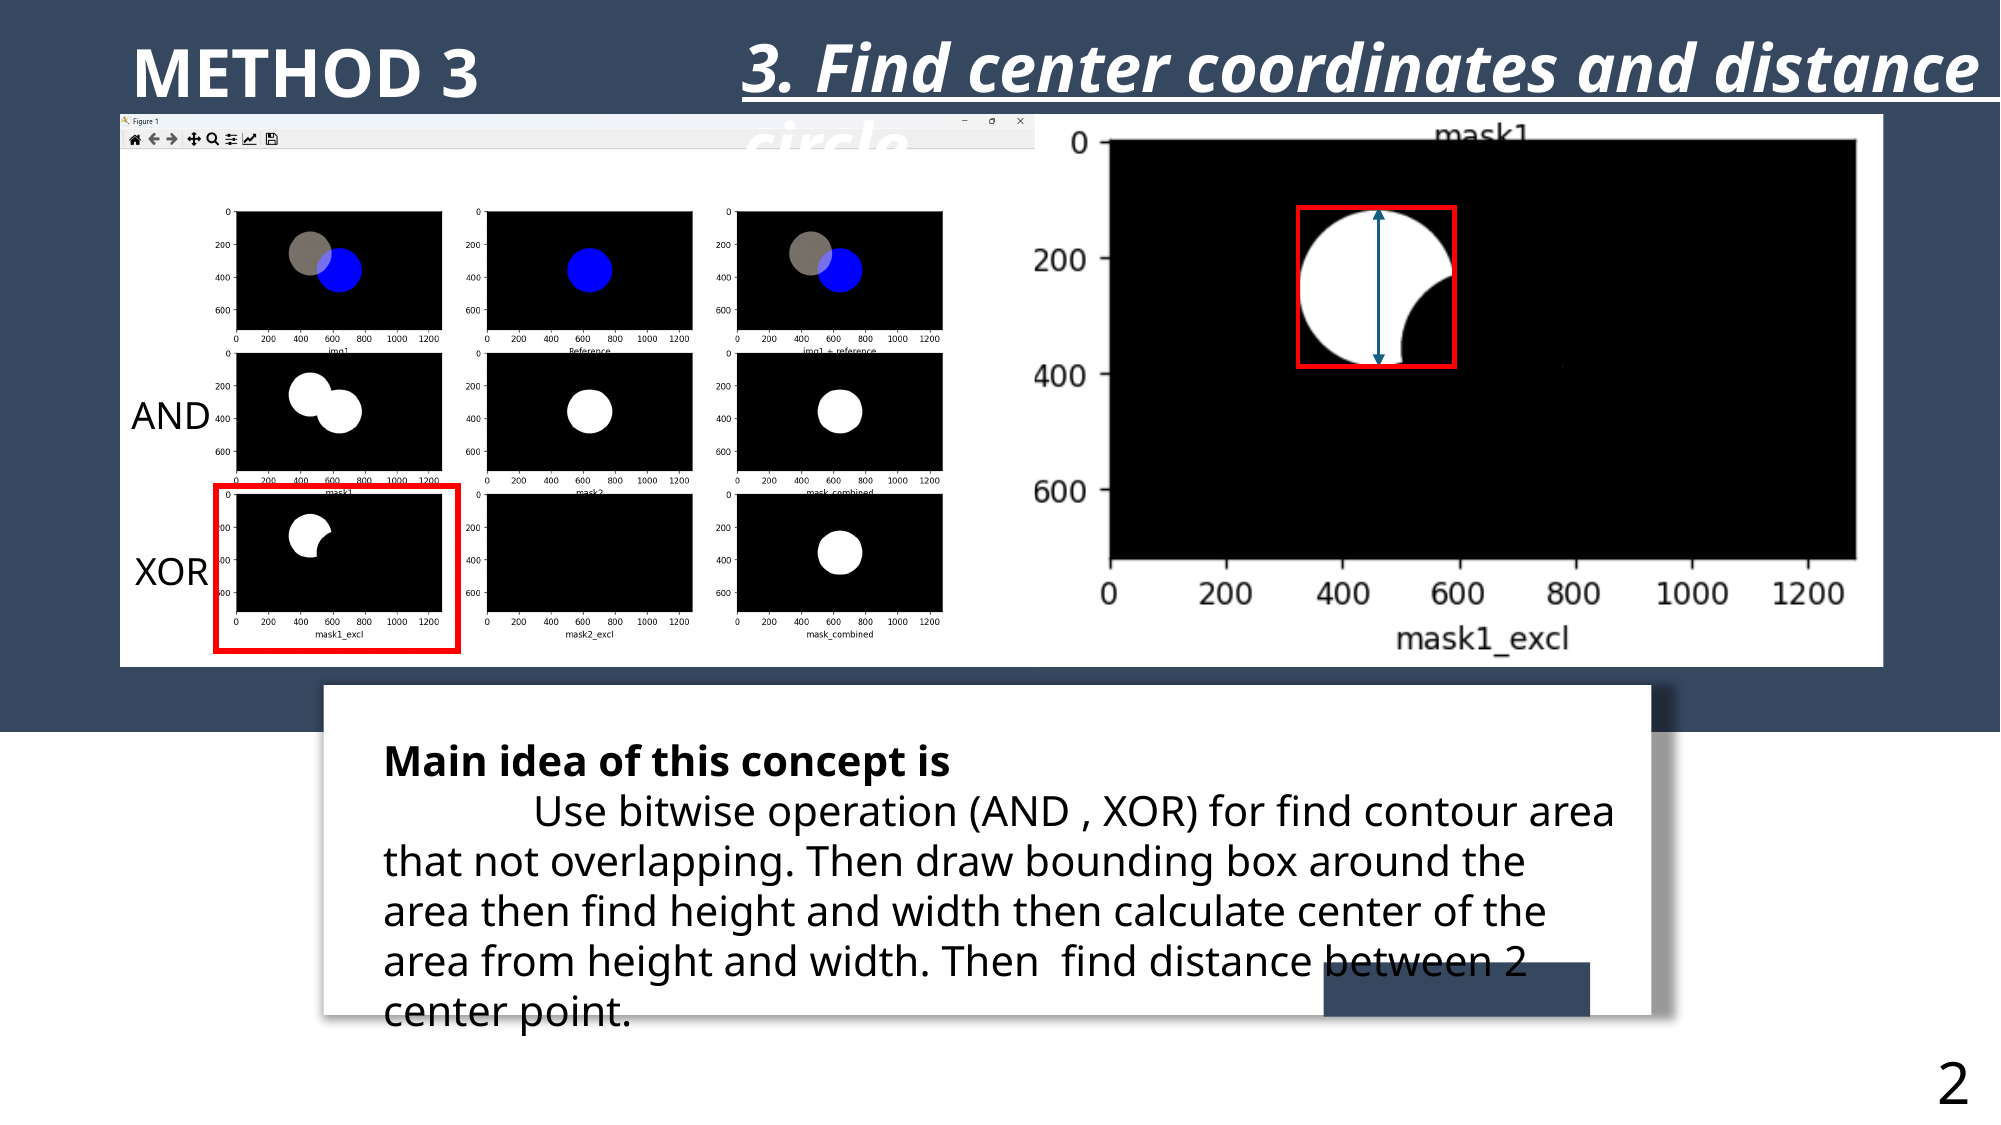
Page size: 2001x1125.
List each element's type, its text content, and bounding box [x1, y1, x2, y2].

text_box [0, 0, 2000, 733]
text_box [116, 113, 1884, 668]
text_box [322, 684, 1653, 1016]
text_box Main idea of this concept is Use bitwise operation (AND , XOR) for find contour area that not overlapping. Then draw bounding box around the area then find height and width then calculate center of the area from height and width. Then find distance between 2 center point. [368, 727, 1632, 1042]
text_box 21 [1922, 1039, 2000, 1125]
text_box 3. Find center coordinates and distance of circle [727, 17, 2000, 193]
text_box METHOD 3 [116, 23, 502, 113]
